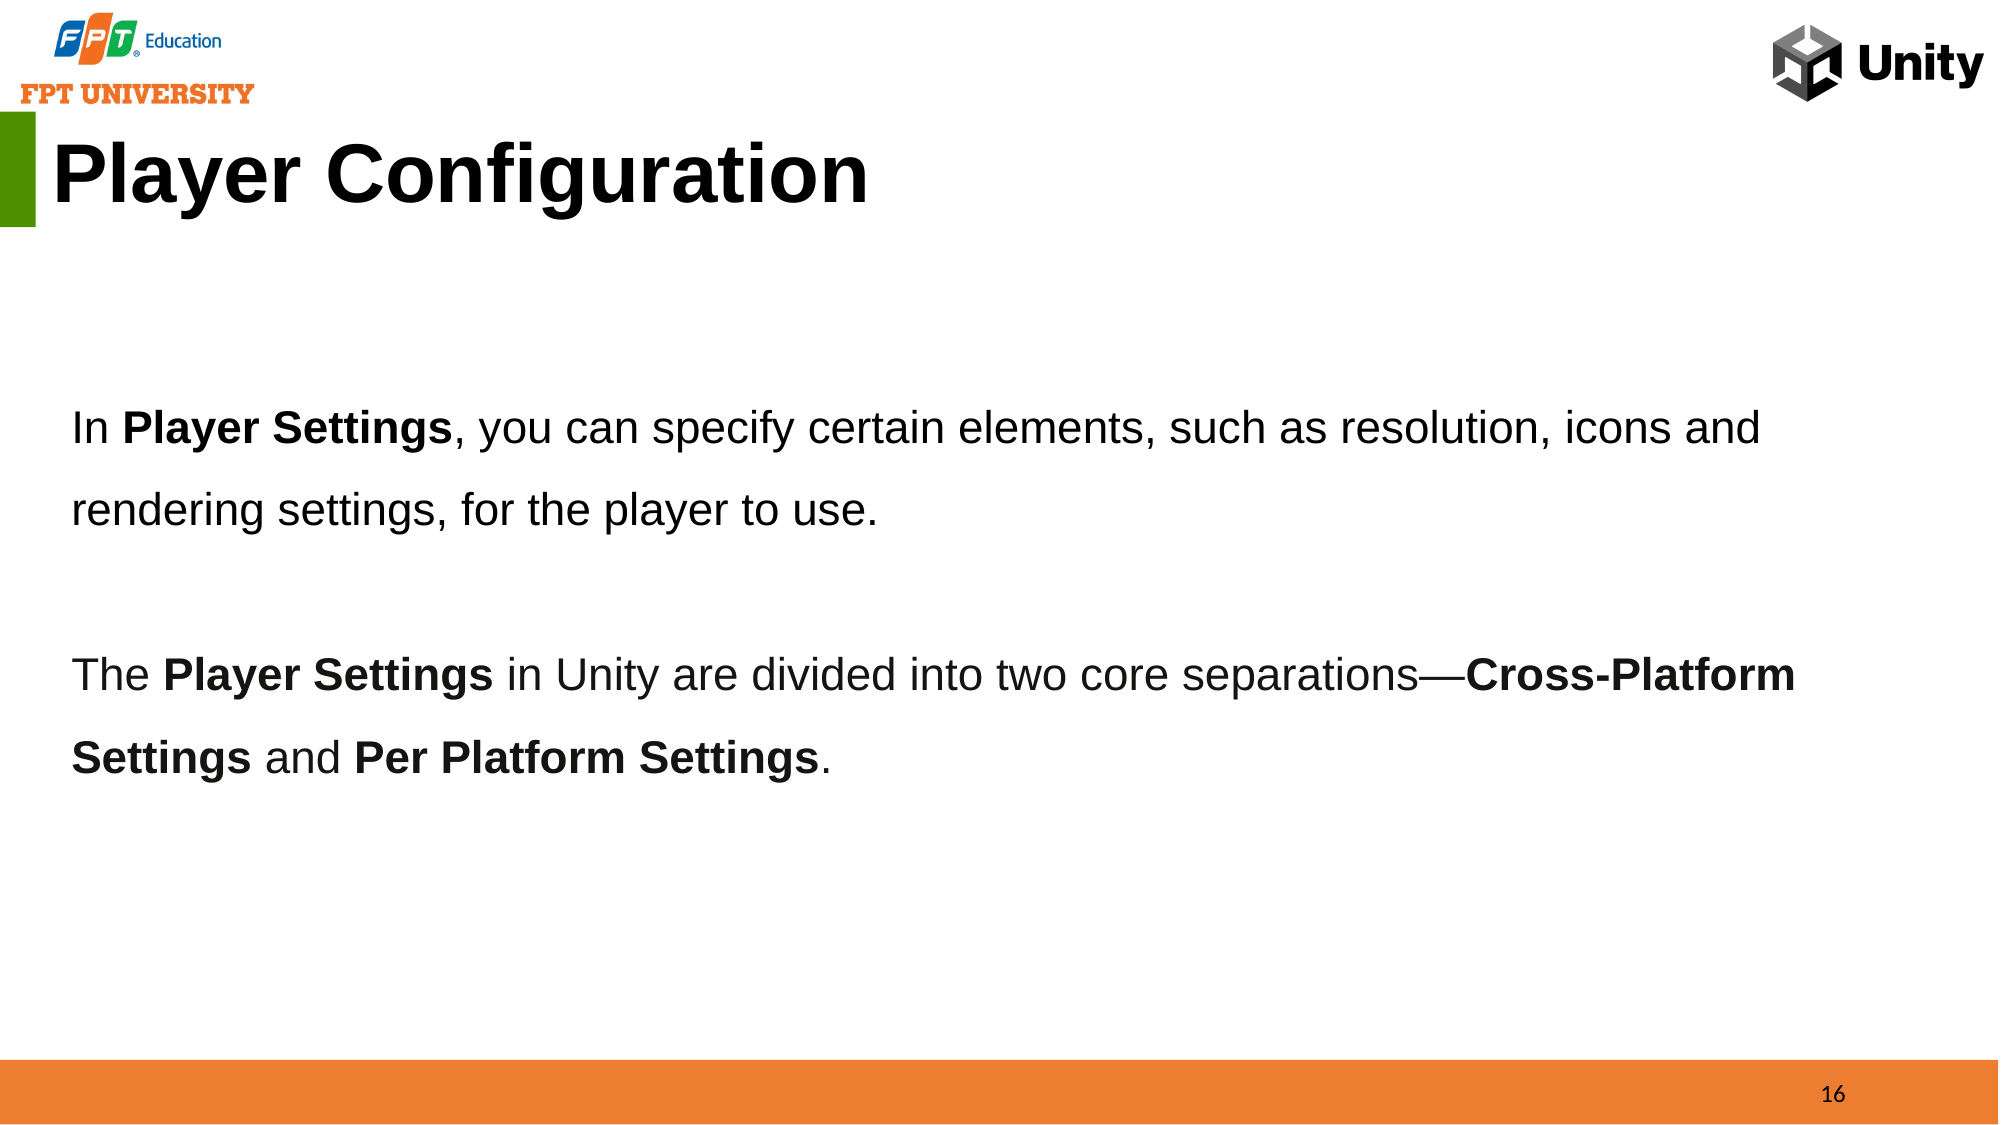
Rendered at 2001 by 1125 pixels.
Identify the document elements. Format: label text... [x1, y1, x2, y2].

text_box In Player Settings, you can specify certain elements, such as resolution, icons and rendering settings, for the player to use. The Player Settings in Unity are divided into two core separations—Cross-Platform Settings and Per Platform Settings. [56, 362, 1878, 726]
text_box Player Configuration [37, 111, 1976, 228]
slide_number 16 [1412, 1063, 1861, 1122]
picture [1765, 0, 1993, 127]
picture [4, 4, 263, 109]
